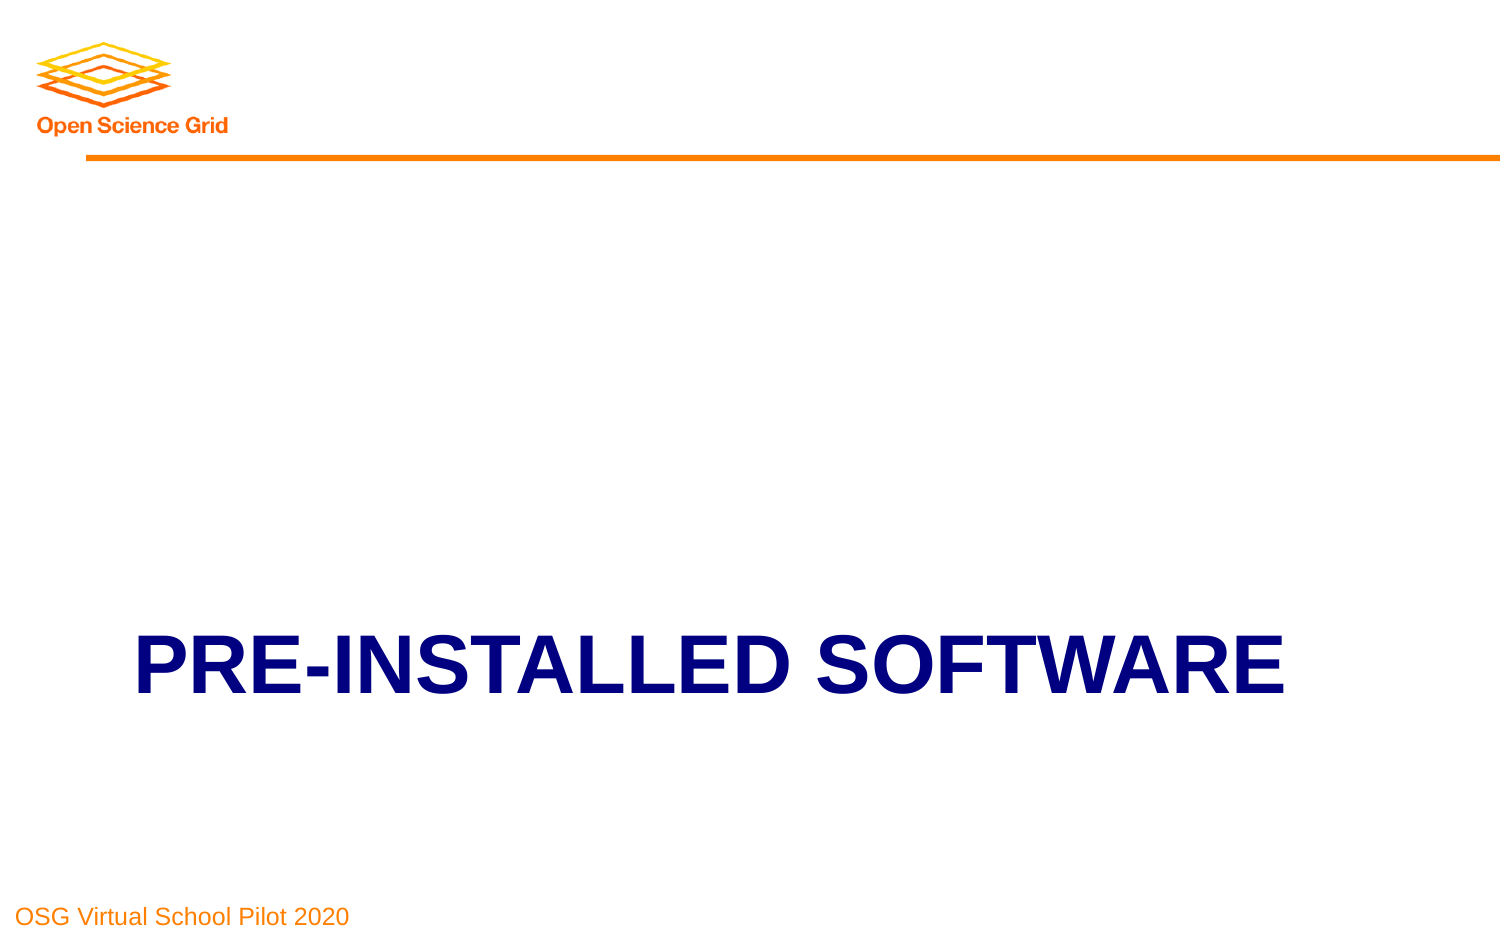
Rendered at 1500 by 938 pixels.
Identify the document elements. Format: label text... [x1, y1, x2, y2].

picture [17, 23, 247, 151]
title Pre-Installed Software [118, 602, 1394, 789]
